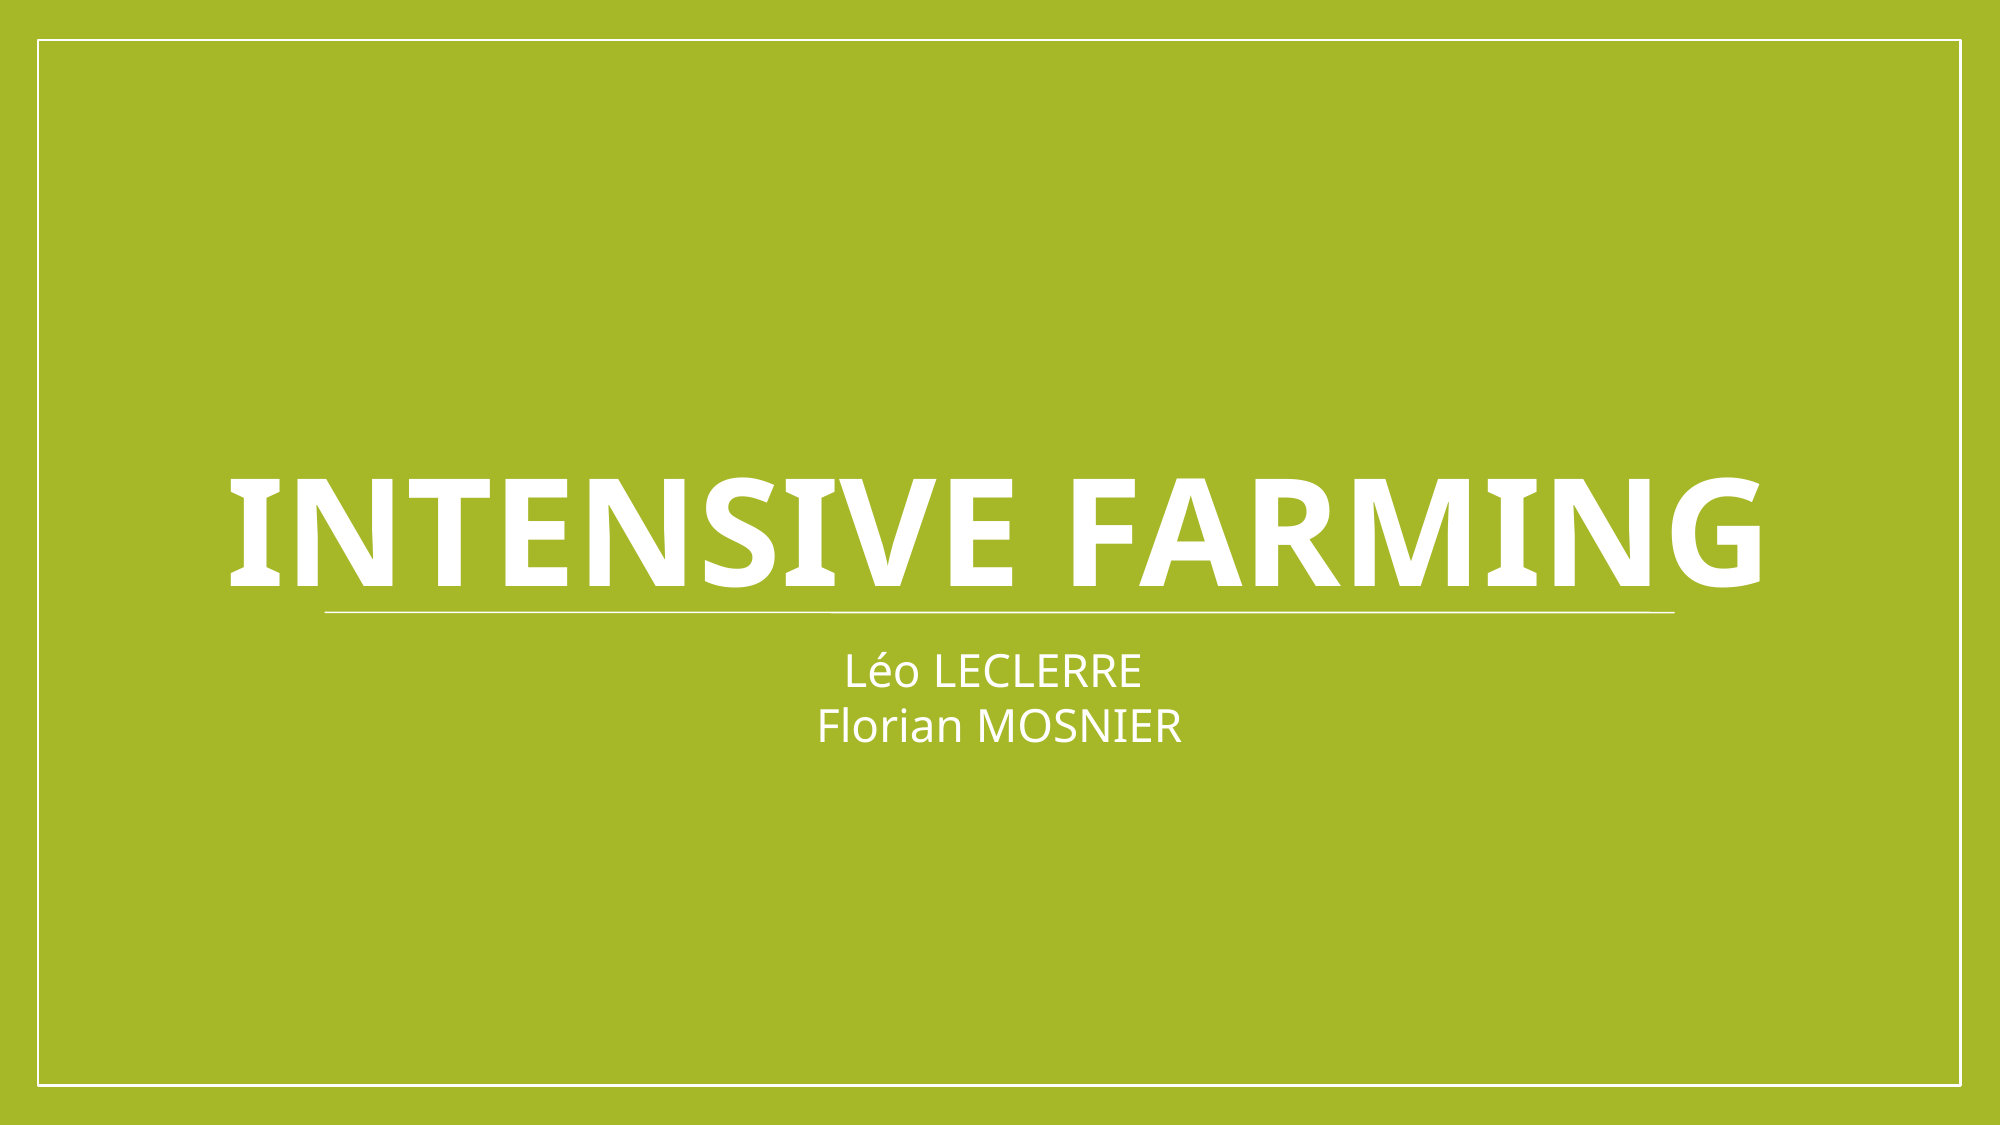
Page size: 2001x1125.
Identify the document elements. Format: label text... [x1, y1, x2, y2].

text_box Léo LECLERRE Florian MOSNIER [280, 634, 1719, 862]
text_box Intensive farming [182, 144, 1817, 625]
